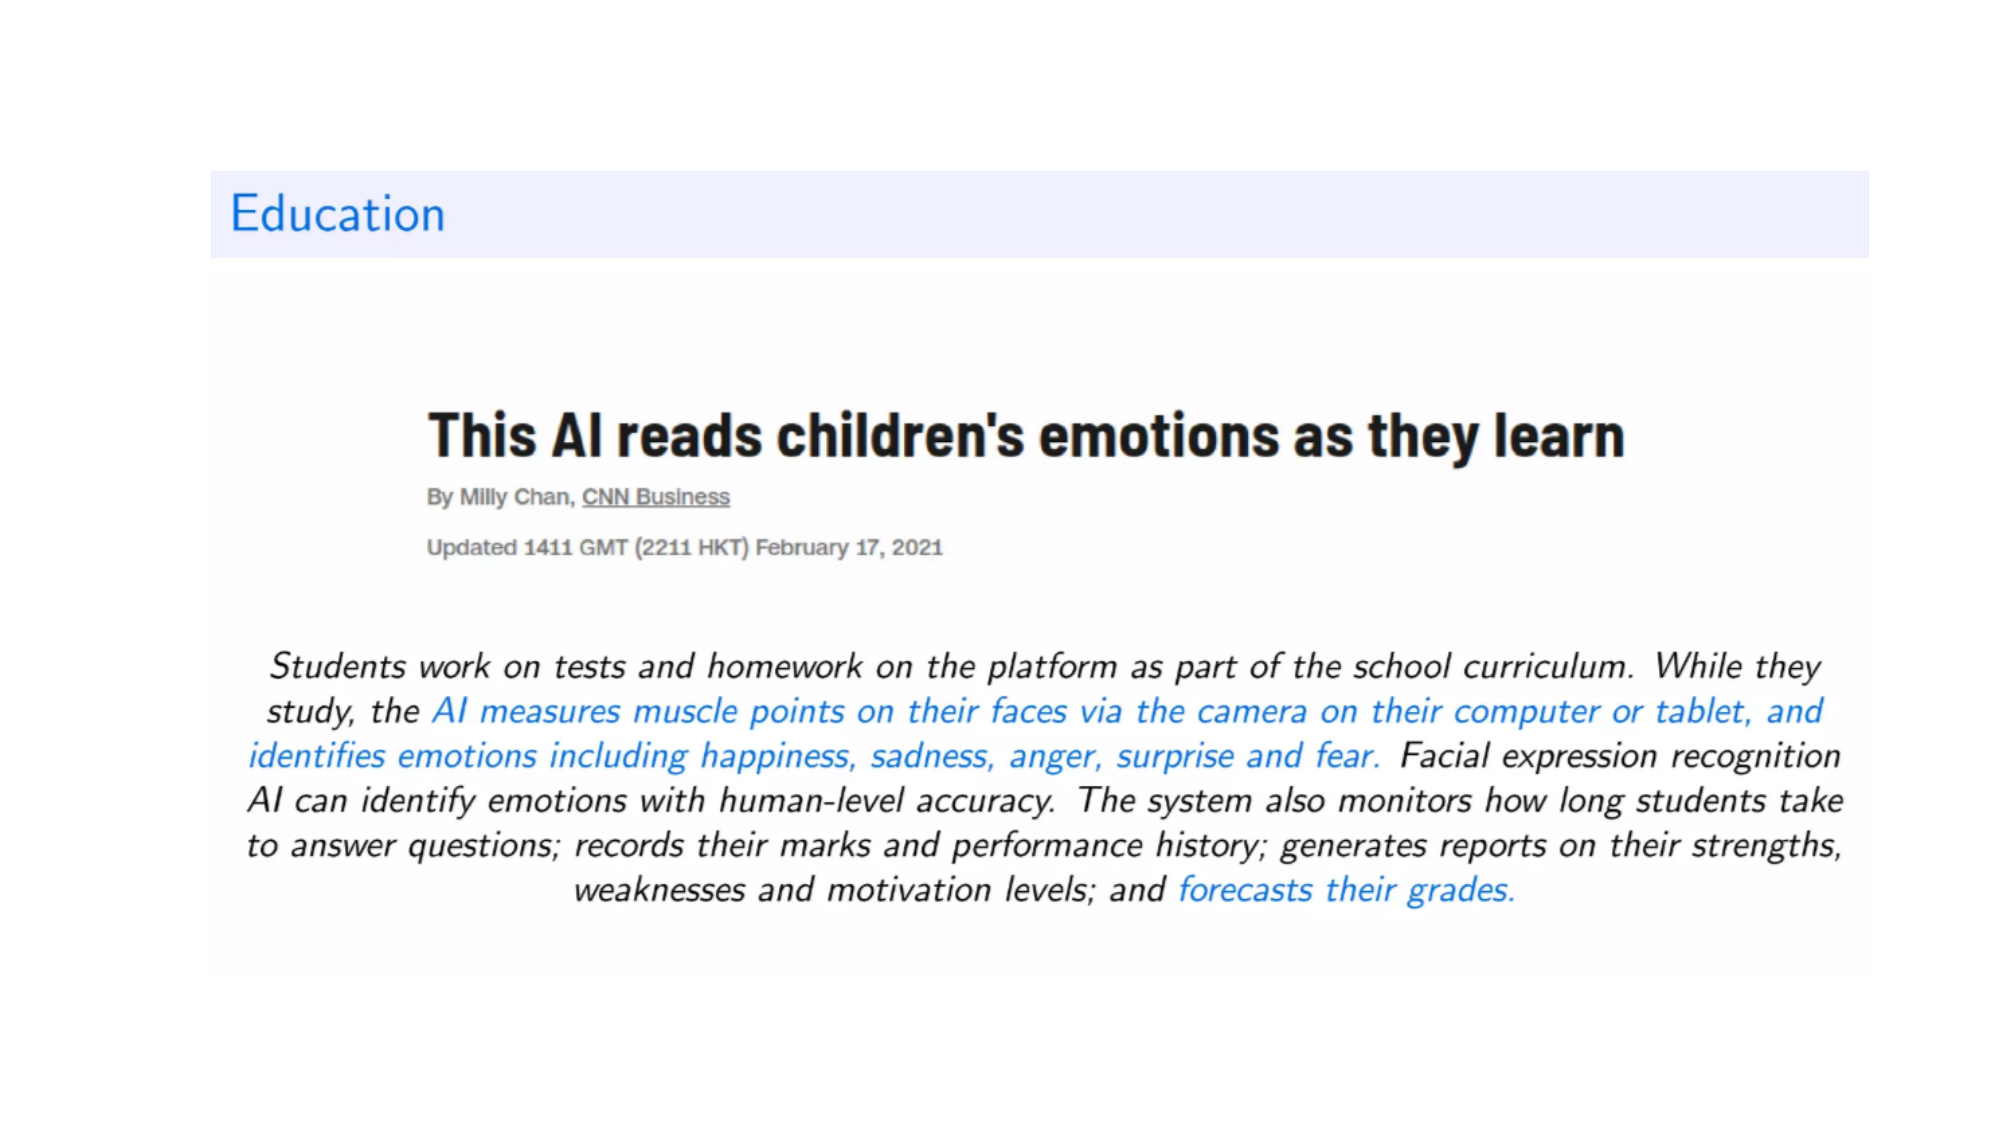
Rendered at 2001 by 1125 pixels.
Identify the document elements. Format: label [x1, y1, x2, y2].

picture [211, 171, 1869, 977]
